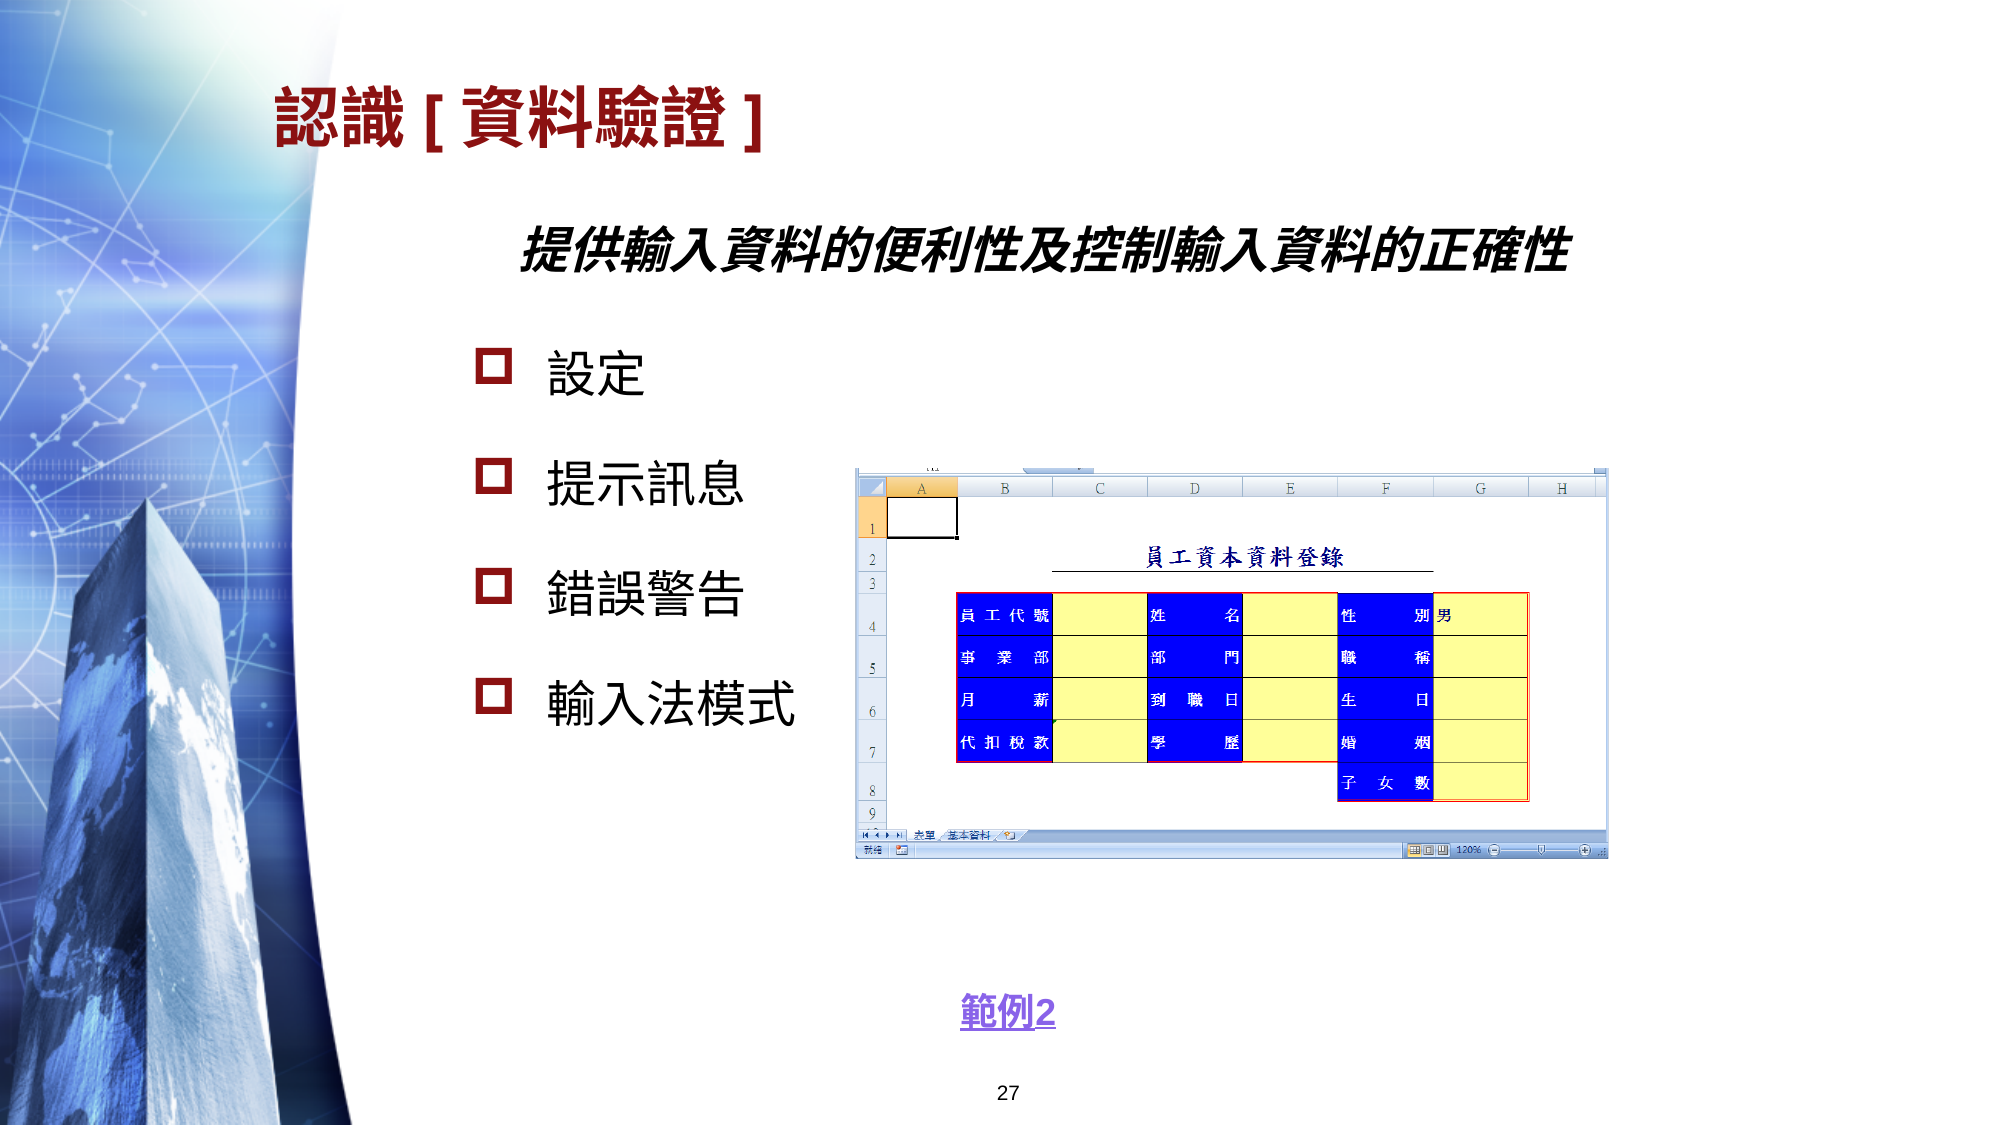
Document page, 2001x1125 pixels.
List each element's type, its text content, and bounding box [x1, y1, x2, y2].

picture [855, 467, 1609, 859]
picture [0, 0, 400, 1125]
list 設定 提示訊息 錯誤警告 輸入法模式 [456, 334, 1675, 915]
slide_number 27 [916, 1071, 1100, 1115]
text_box 範例2 [945, 980, 1072, 1050]
text_box 提供輸入資料的便利性及控制輸入資料的正確性 [503, 210, 1721, 286]
title 認識[資料驗證] [258, 75, 1809, 156]
